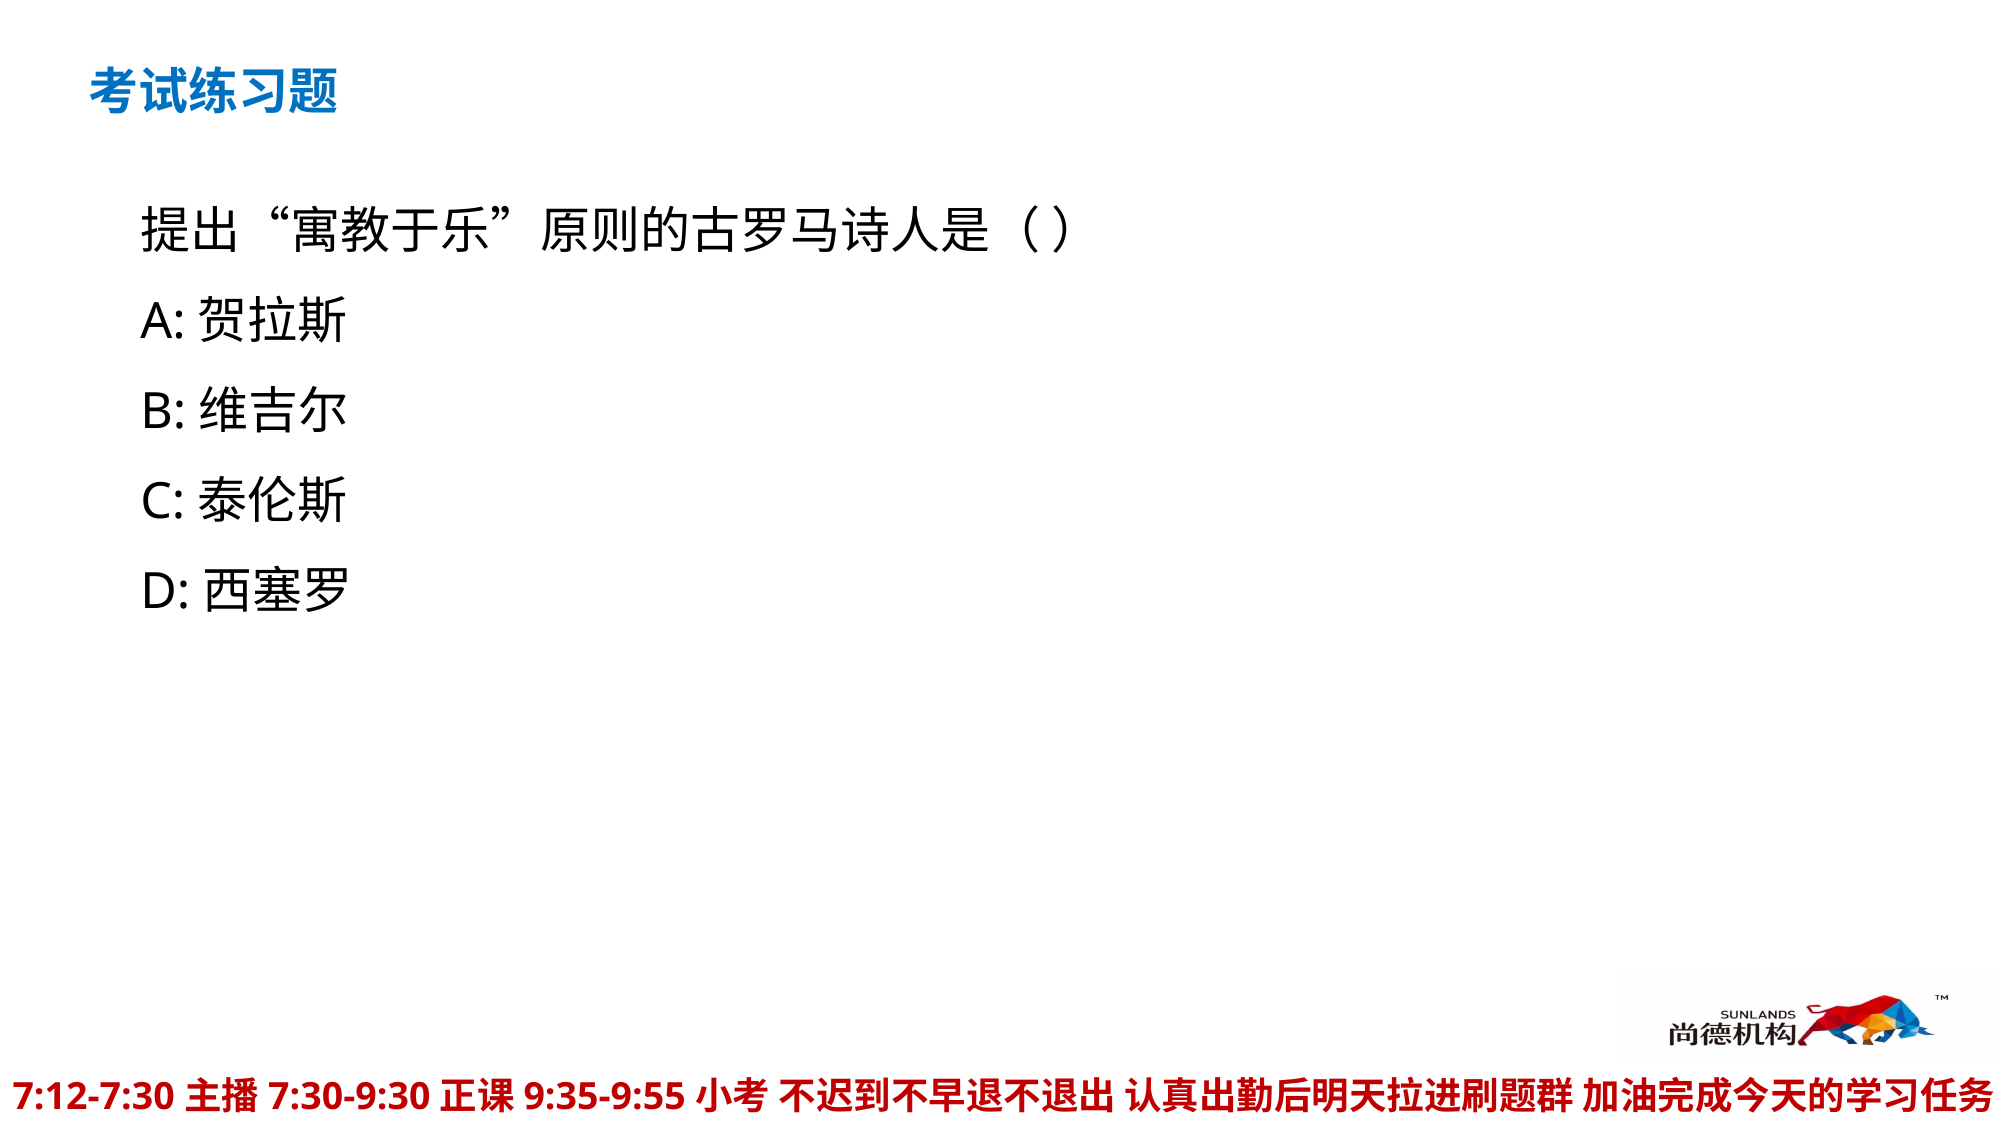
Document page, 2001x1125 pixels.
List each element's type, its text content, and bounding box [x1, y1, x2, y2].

text_box 提出“寓教于乐”原则的古罗马诗人是（ ） A:贺拉斯 B:维吉尔 C:泰伦斯 D:西塞罗 [125, 160, 1851, 626]
picture [1617, 973, 2001, 1065]
text_box 考试练习题 [73, 51, 354, 127]
